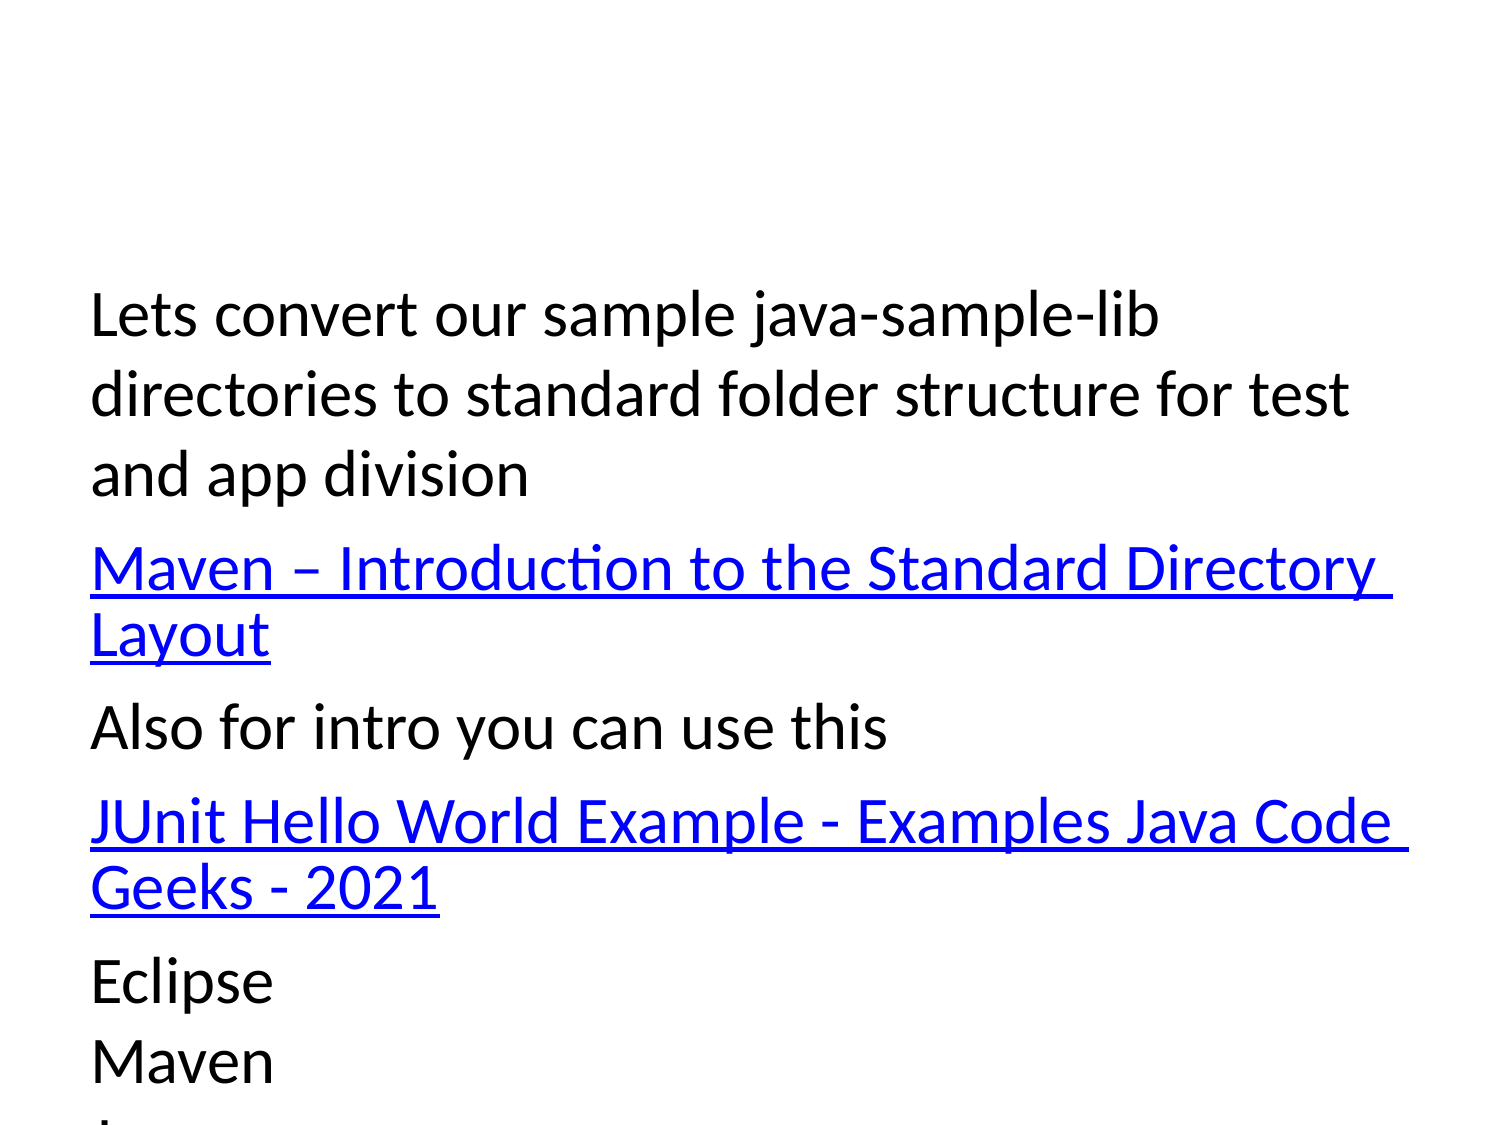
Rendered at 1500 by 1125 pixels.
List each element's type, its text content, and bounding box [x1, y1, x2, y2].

list Lets convert our sample java-sample-lib directories to standard folder structure for test and app division Maven – Introduction to the Standard Directory Layout Also for intro you can use this JUnit Hello World Example - Examples Java Code Geeks - 2021 Eclipse Maven Java JUnit 4.12 (pulled by Maven automatically) [75, 262, 1425, 1005]
